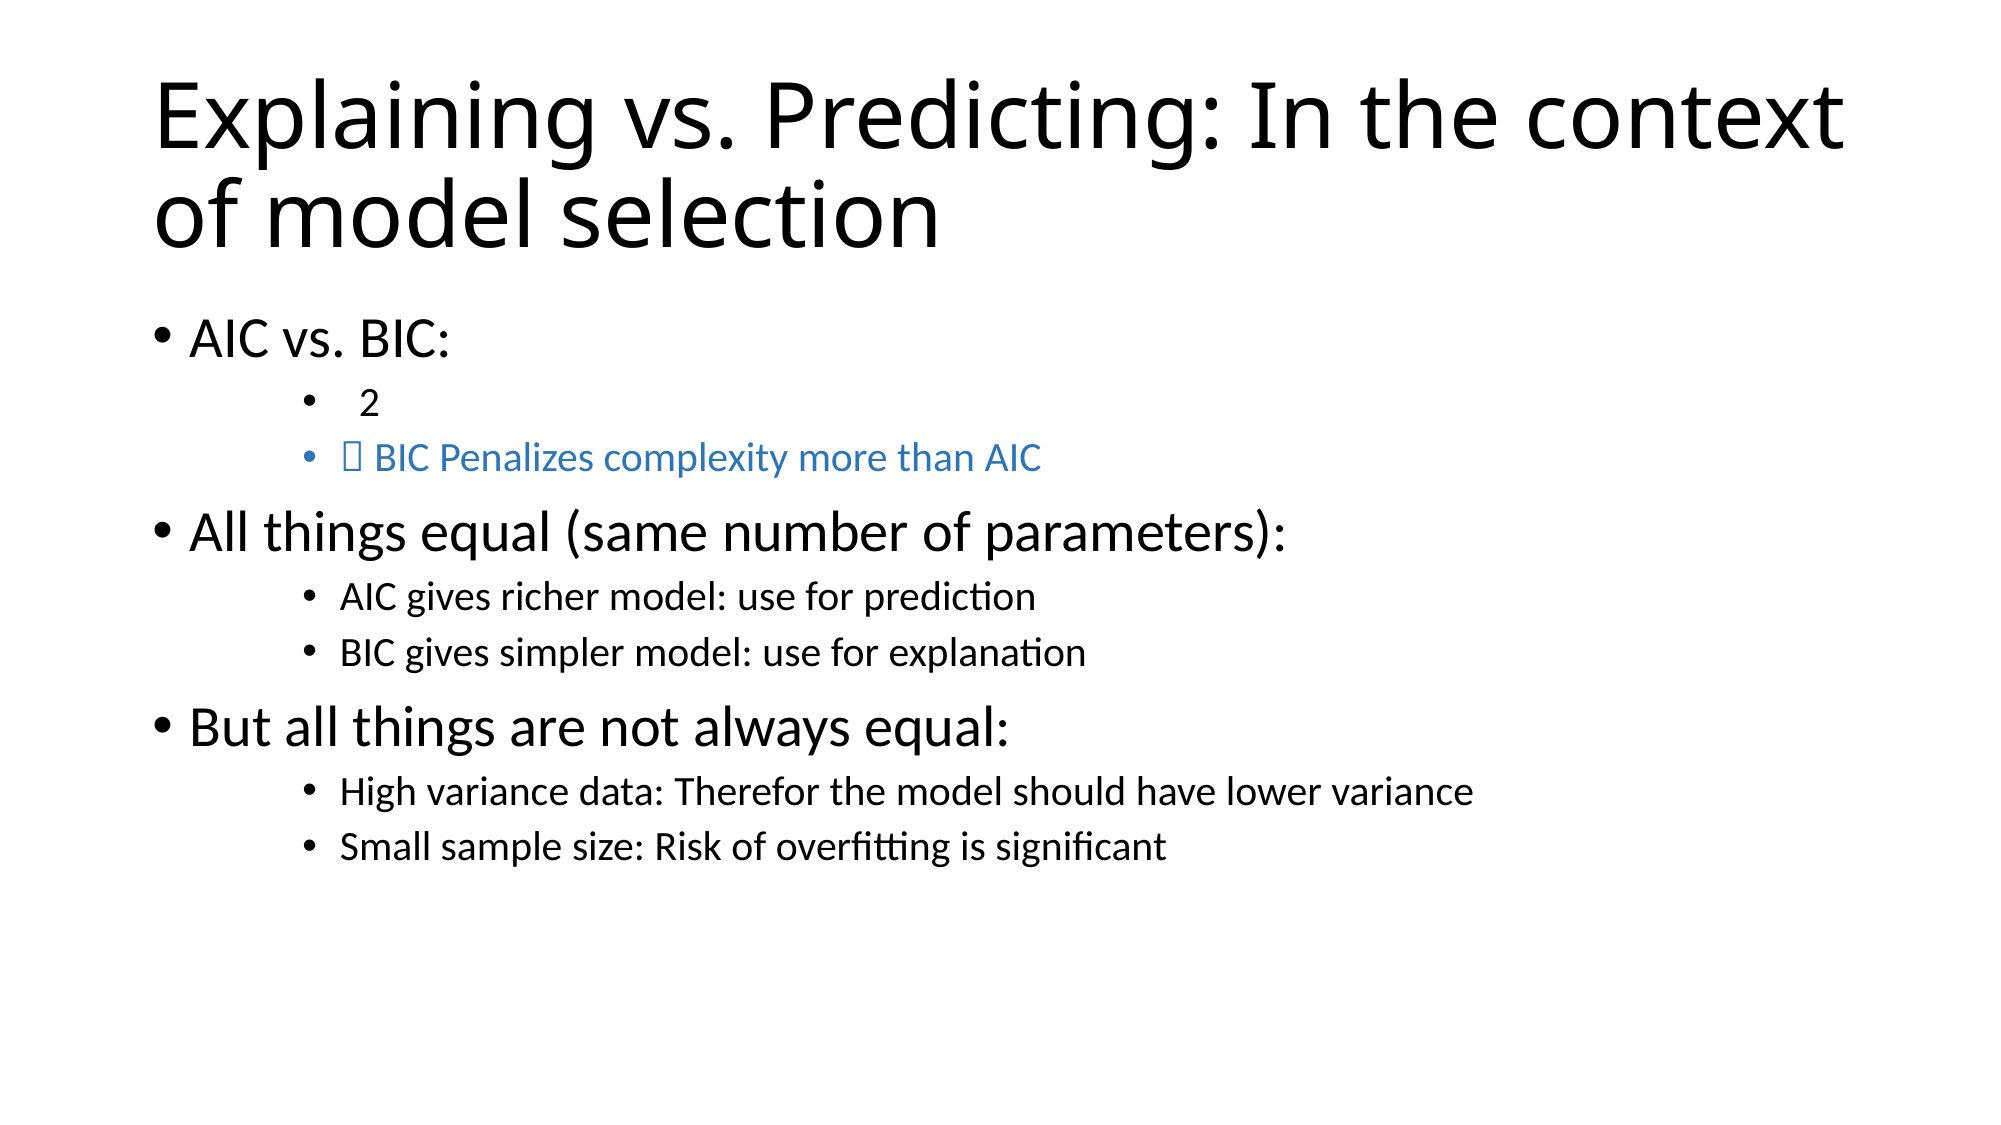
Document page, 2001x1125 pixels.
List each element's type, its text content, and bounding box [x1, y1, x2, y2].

title Explaining vs. Predicting: In the context of model selection [137, 59, 1863, 278]
